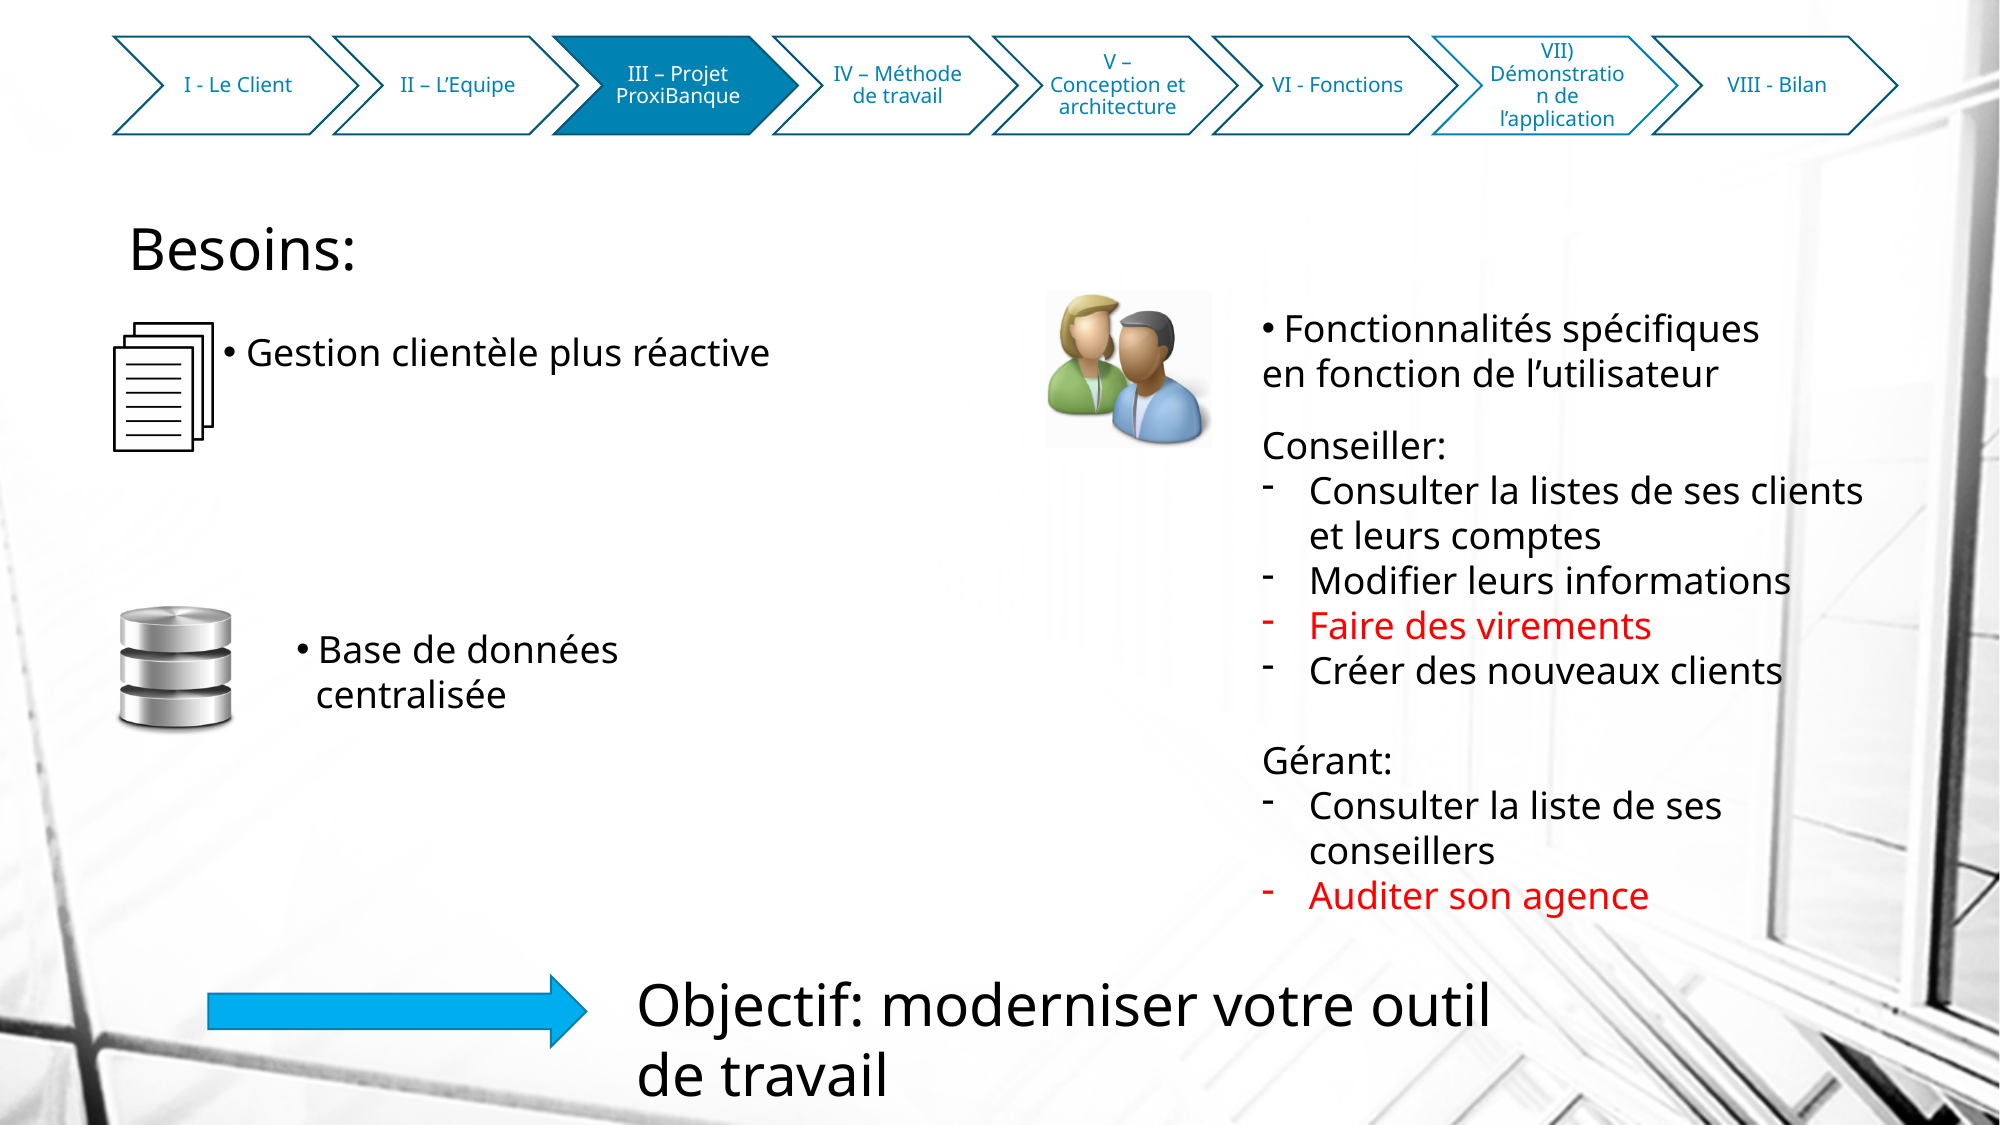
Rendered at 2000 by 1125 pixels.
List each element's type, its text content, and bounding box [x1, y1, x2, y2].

text_box Conseiller: Consulter la listes de ses clients et leurs comptes Modifier leurs informations Faire des virements Créer des nouveaux clients Gérant: Consulter la liste de ses conseillers Auditer son agence [1247, 415, 1886, 925]
text_box [207, 973, 588, 1050]
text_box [113, 0, 1898, 198]
picture [0, 0, 2000, 1125]
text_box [1046, 286, 1791, 452]
text_box Besoins: [113, 205, 1709, 335]
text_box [113, 321, 767, 452]
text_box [105, 606, 634, 737]
text_box Objectif: moderniser votre outil de travail [621, 961, 1520, 1116]
